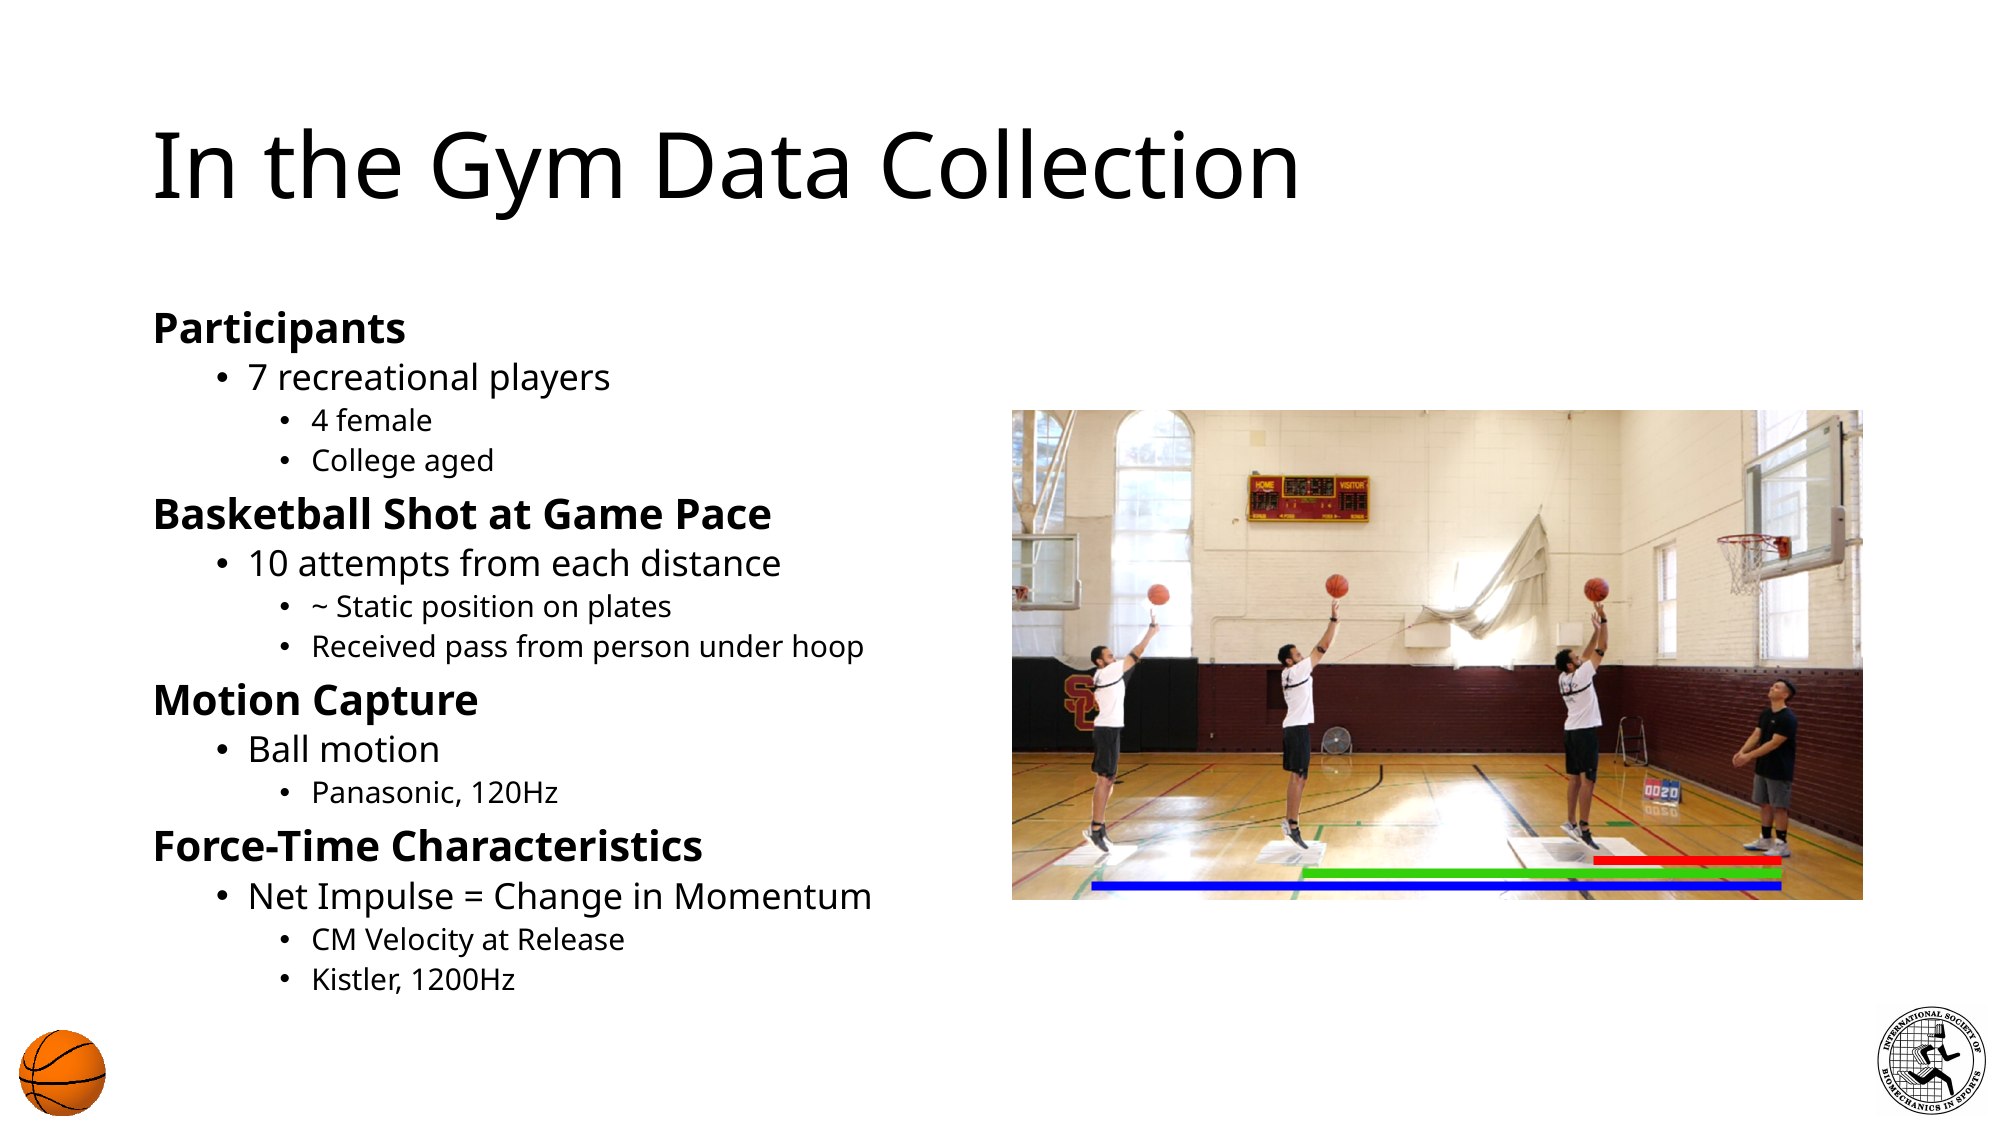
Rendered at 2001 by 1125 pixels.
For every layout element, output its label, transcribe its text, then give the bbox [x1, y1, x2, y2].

picture [1012, 410, 1863, 900]
picture [19, 1030, 106, 1116]
title In the Gym Data Collection [137, 59, 1863, 278]
list Participants 7 recreational players 4 female College aged Basketball Shot at Game Pace 10 attempts from each distance ~ Static position on plates Received pass from person under hoop Motion Capture Ball motion Panasonic, 120Hz Force-Time Characteristics Net Impulse = Change in Momentum CM Velocity at Release Kistler, 1200Hz [137, 299, 988, 1014]
picture [1875, 1004, 1988, 1116]
